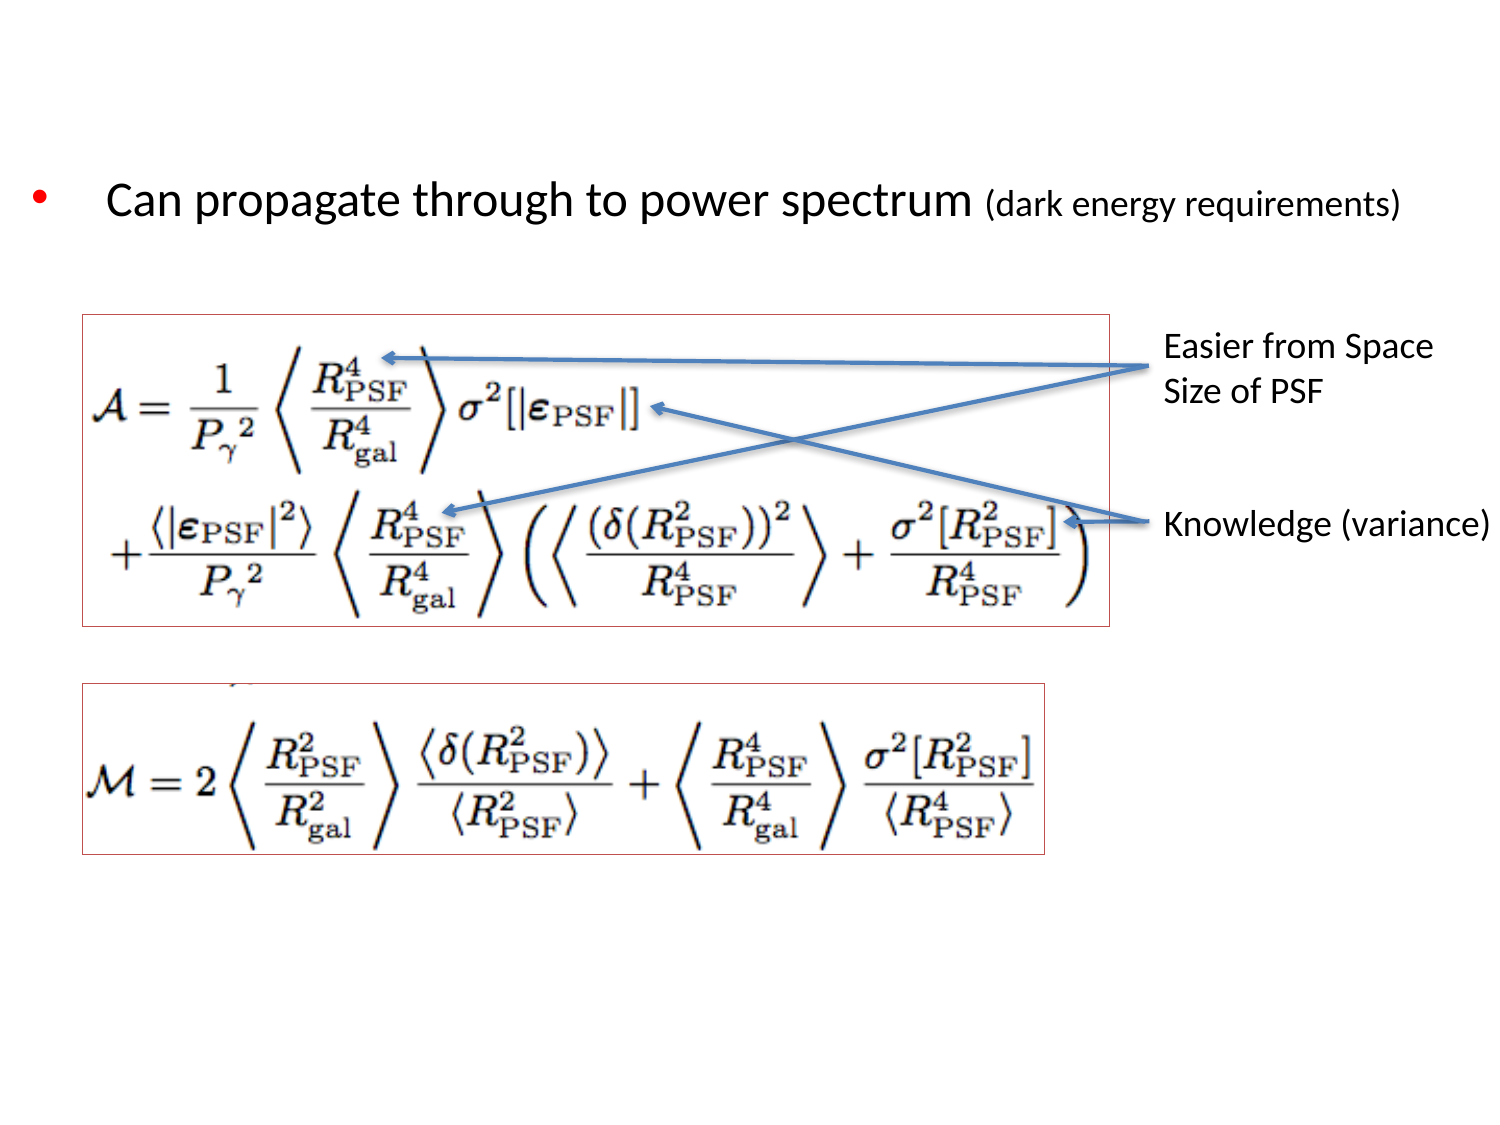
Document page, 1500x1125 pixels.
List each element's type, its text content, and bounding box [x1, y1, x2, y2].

list Can propagate through to power spectrum (dark energy requirements) [15, 159, 1478, 1049]
text_box Easier from Space Size of PSF [1148, 313, 1450, 418]
picture [81, 313, 1110, 627]
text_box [441, 366, 1147, 513]
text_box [380, 357, 1147, 367]
picture [81, 683, 1045, 855]
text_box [649, 405, 1146, 523]
text_box Knowledge (variance) [1149, 491, 1500, 552]
